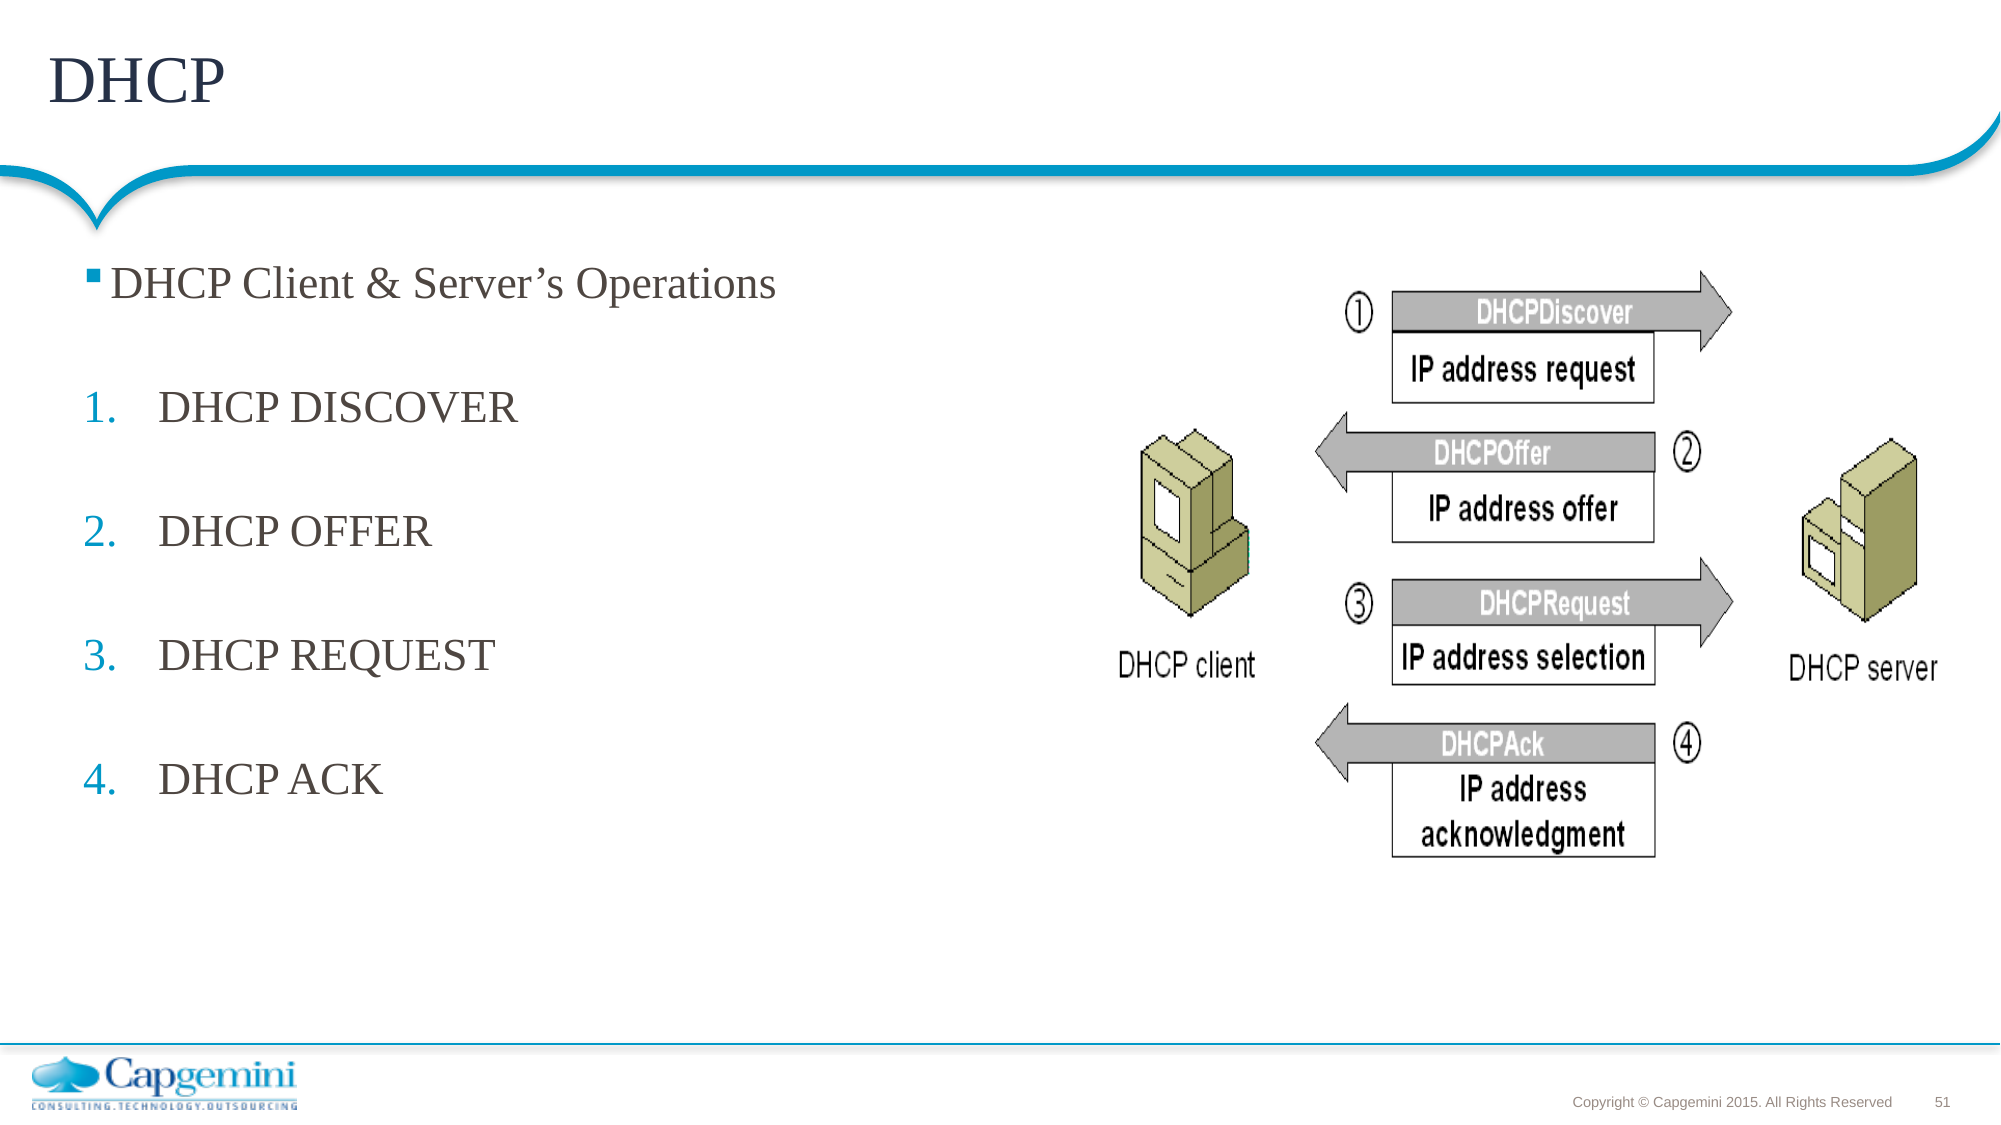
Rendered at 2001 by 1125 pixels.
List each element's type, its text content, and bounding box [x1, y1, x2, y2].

title DHCP [0, 0, 2000, 165]
list DHCP Client & Server’s Operations DHCP DISCOVER DHCP OFFER DHCP REQUEST DHCP ACK [65, 247, 2000, 1010]
picture [32, 1056, 297, 1110]
picture [1096, 263, 1969, 862]
